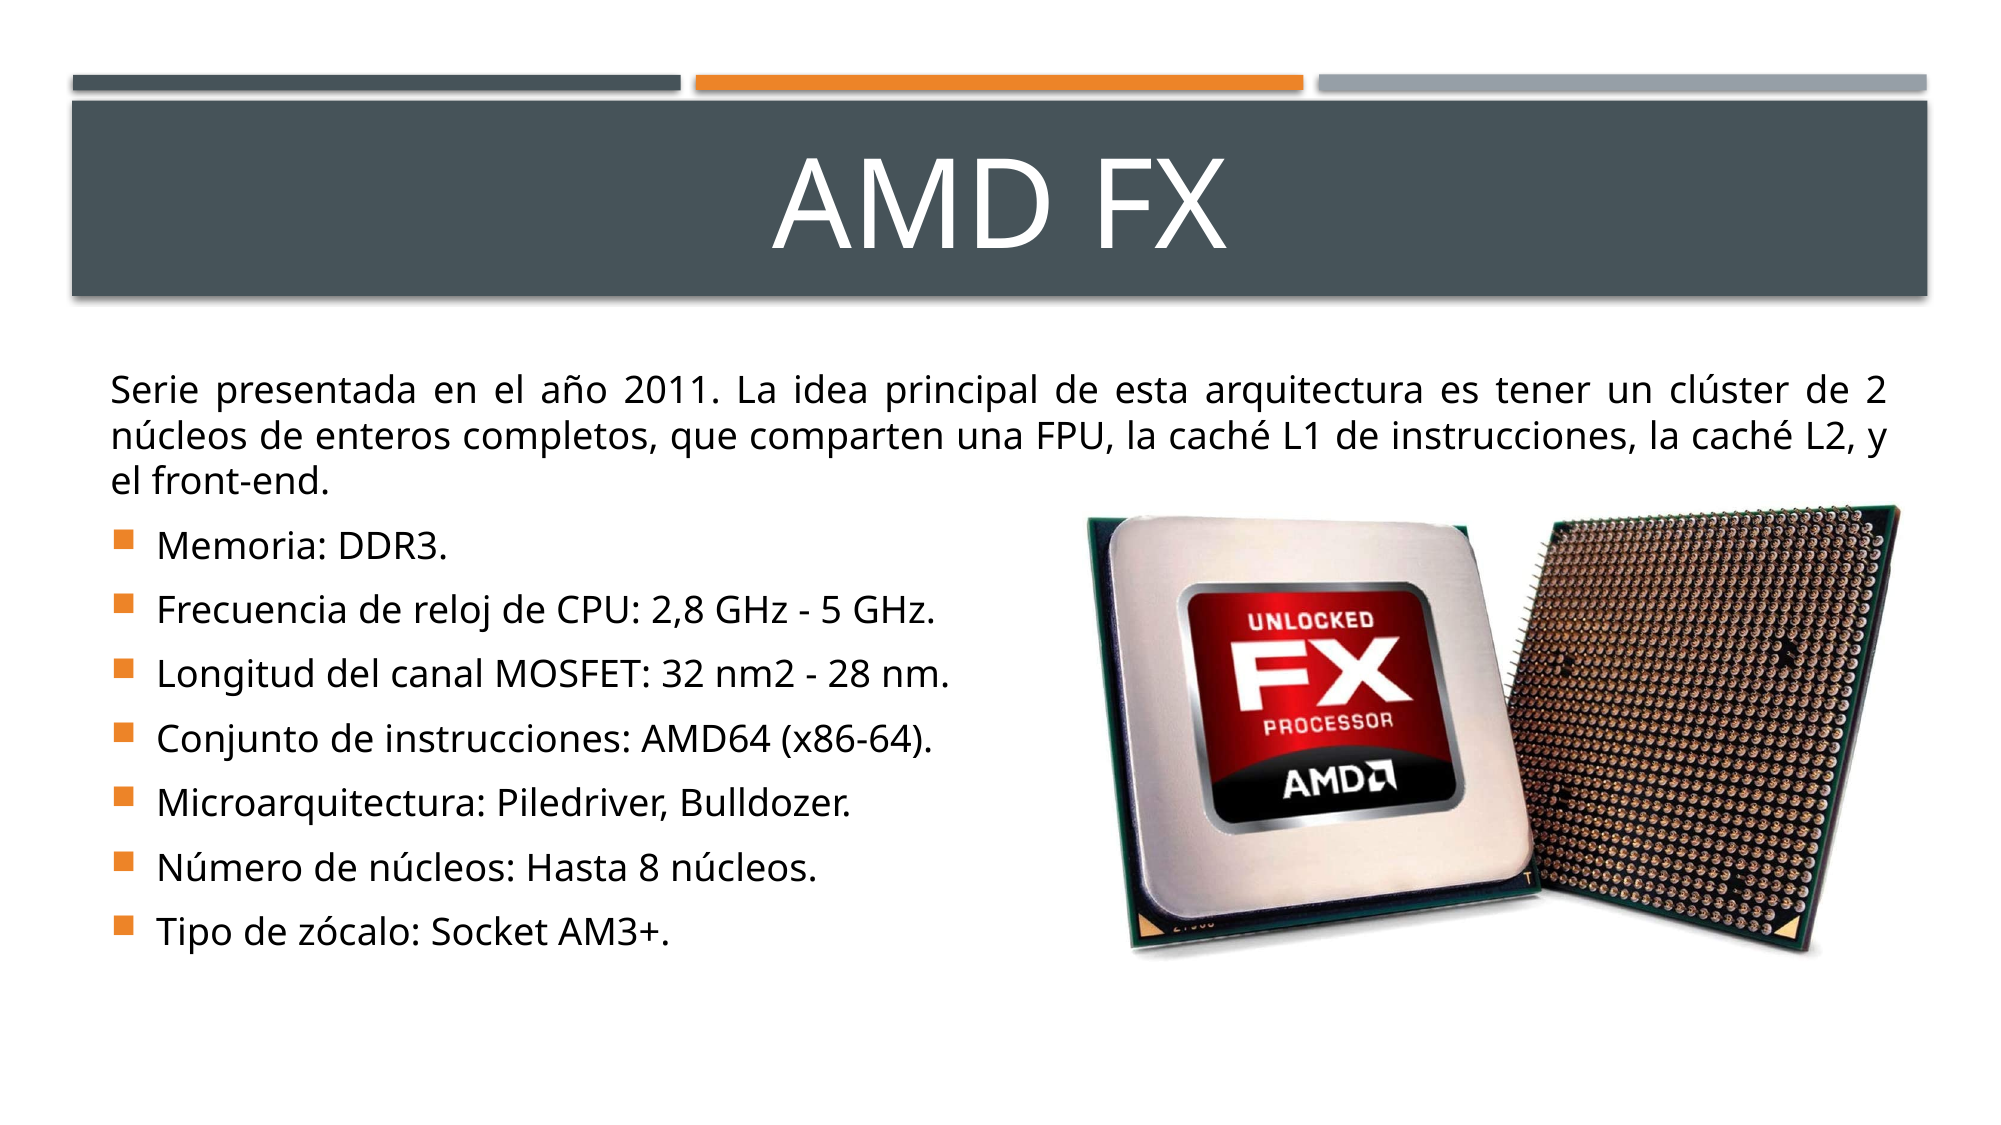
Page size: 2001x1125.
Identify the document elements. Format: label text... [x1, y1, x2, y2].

picture [1081, 500, 1906, 962]
list Serie presentada en el año 2011. La idea principal de esta arquitectura es tener un clúster de 2 núcleos de enteros completos, que comparten una FPU, la caché L1 de instrucciones, la caché L2, y el front-end.​ Memoria: DDR3. Frecuencia de reloj de CPU: 2,8 GHz - 5 GHz. Longitud del canal MOSFET: 32 nm2 - 28 nm. Conjunto de instrucciones: AMD64 (x86-64). Microarquitectura: Piledriver, Bulldozer. Número de núcleos: Hasta 8 núcleos. Tipo de zócalo: Socket AM3+. [95, 357, 1905, 962]
title AMD FX [95, 115, 1905, 282]
